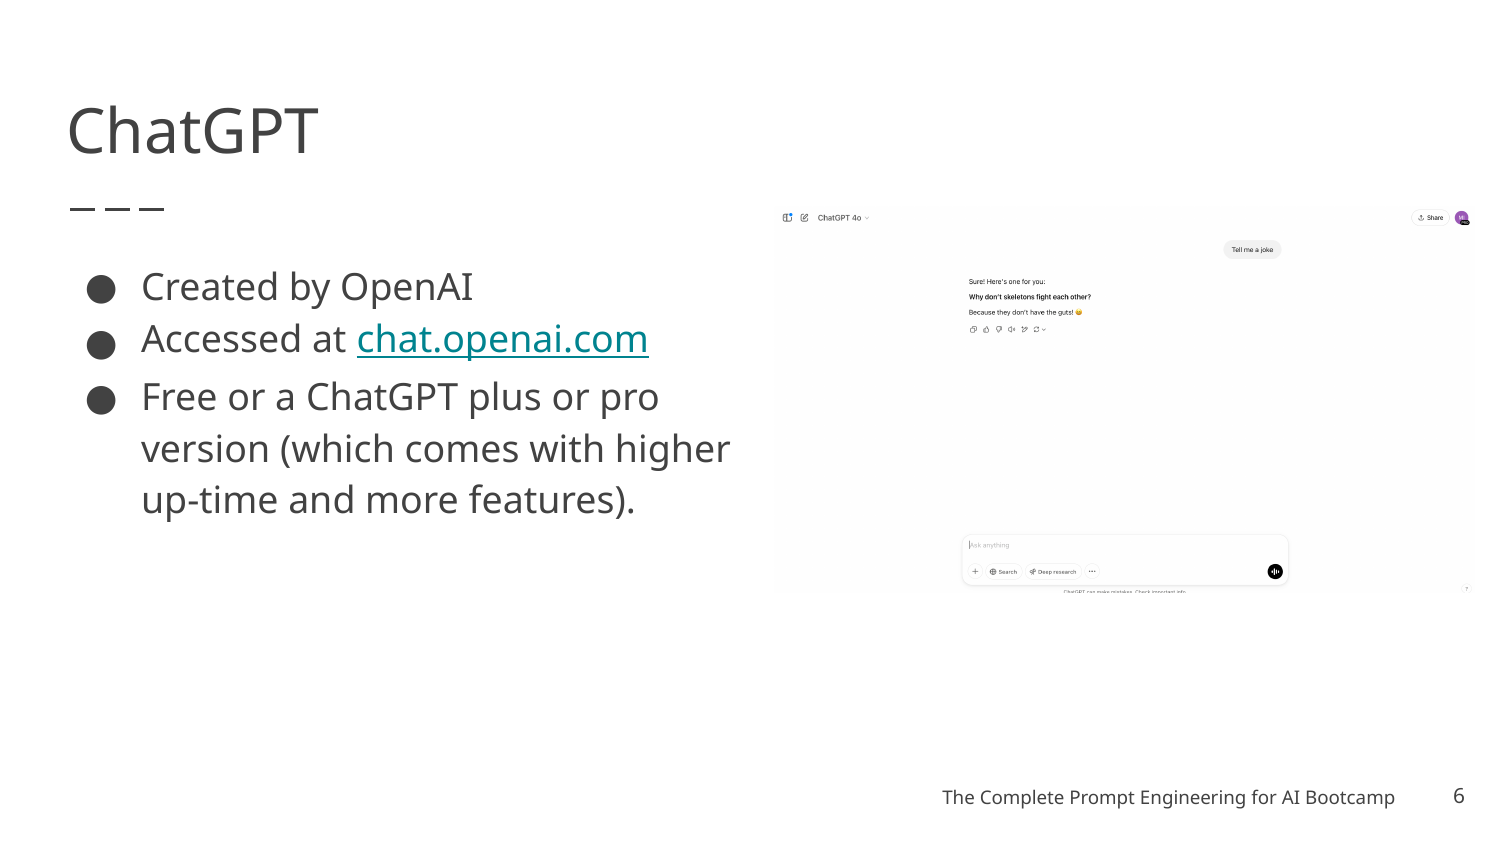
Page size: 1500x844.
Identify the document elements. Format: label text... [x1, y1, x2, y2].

title ChatGPT [51, 61, 1449, 182]
slide_number ‹#› [1389, 764, 1480, 830]
list Created by OpenAI Accessed at chat.openai.com Free or a ChatGPT plus or pro version (which comes with higher up-time and more features). [51, 240, 750, 586]
picture [774, 206, 1476, 594]
